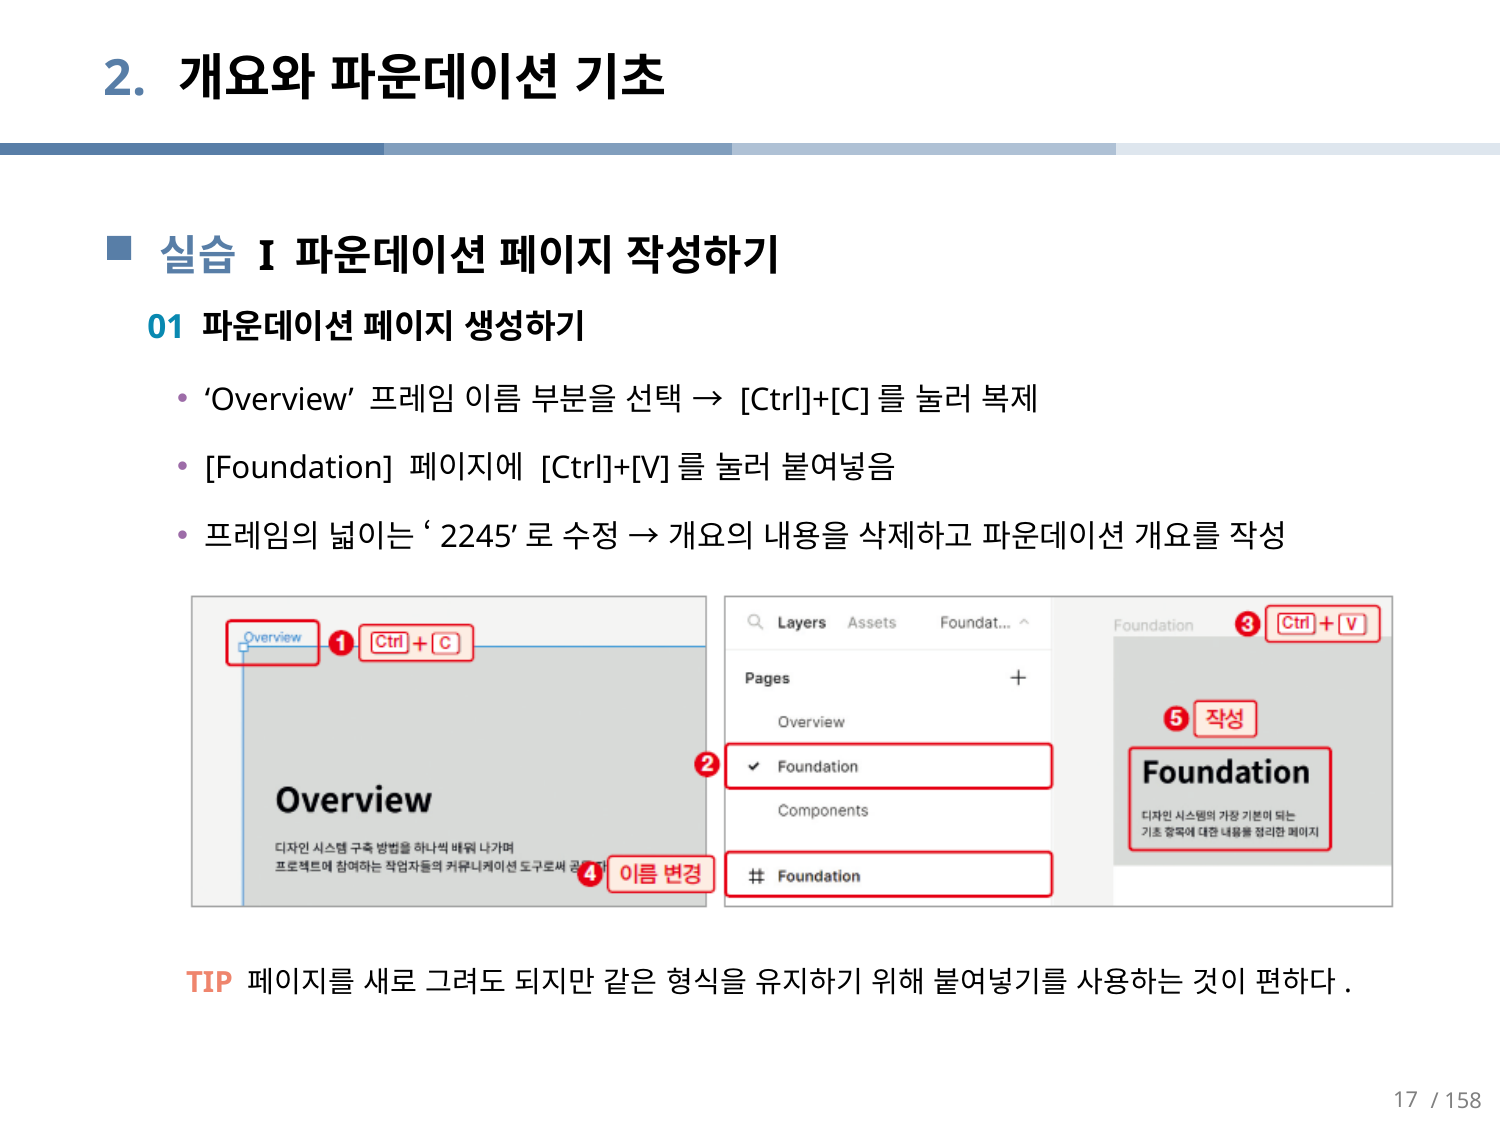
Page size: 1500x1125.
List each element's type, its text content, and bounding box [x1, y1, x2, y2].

title 개요와 파운데이션 기초 [88, 30, 1211, 121]
picture [170, 574, 1410, 931]
list 실습 I 파운데이션 페이지 작성하기 01 파운데이션 페이지 생성하기 ‘Overview’ 프레임 이름 부분을 선택 → [Ctrl]+[C]를 눌러 복제 [Foundation] 페이지에 [Ctrl]+[V]를 눌러 붙여넣음 프레임의 넓이는 ‘2245’로 수정 → 개요의 내용을 삭제하고 파운데이션 개요를 작성 [88, 196, 1436, 1083]
text_box TIP 페이지를 새로 그려도 되지만 같은 형식을 유지하기 위해 붙여넣기를 사용하는 것이 편하다. [171, 937, 1400, 1125]
